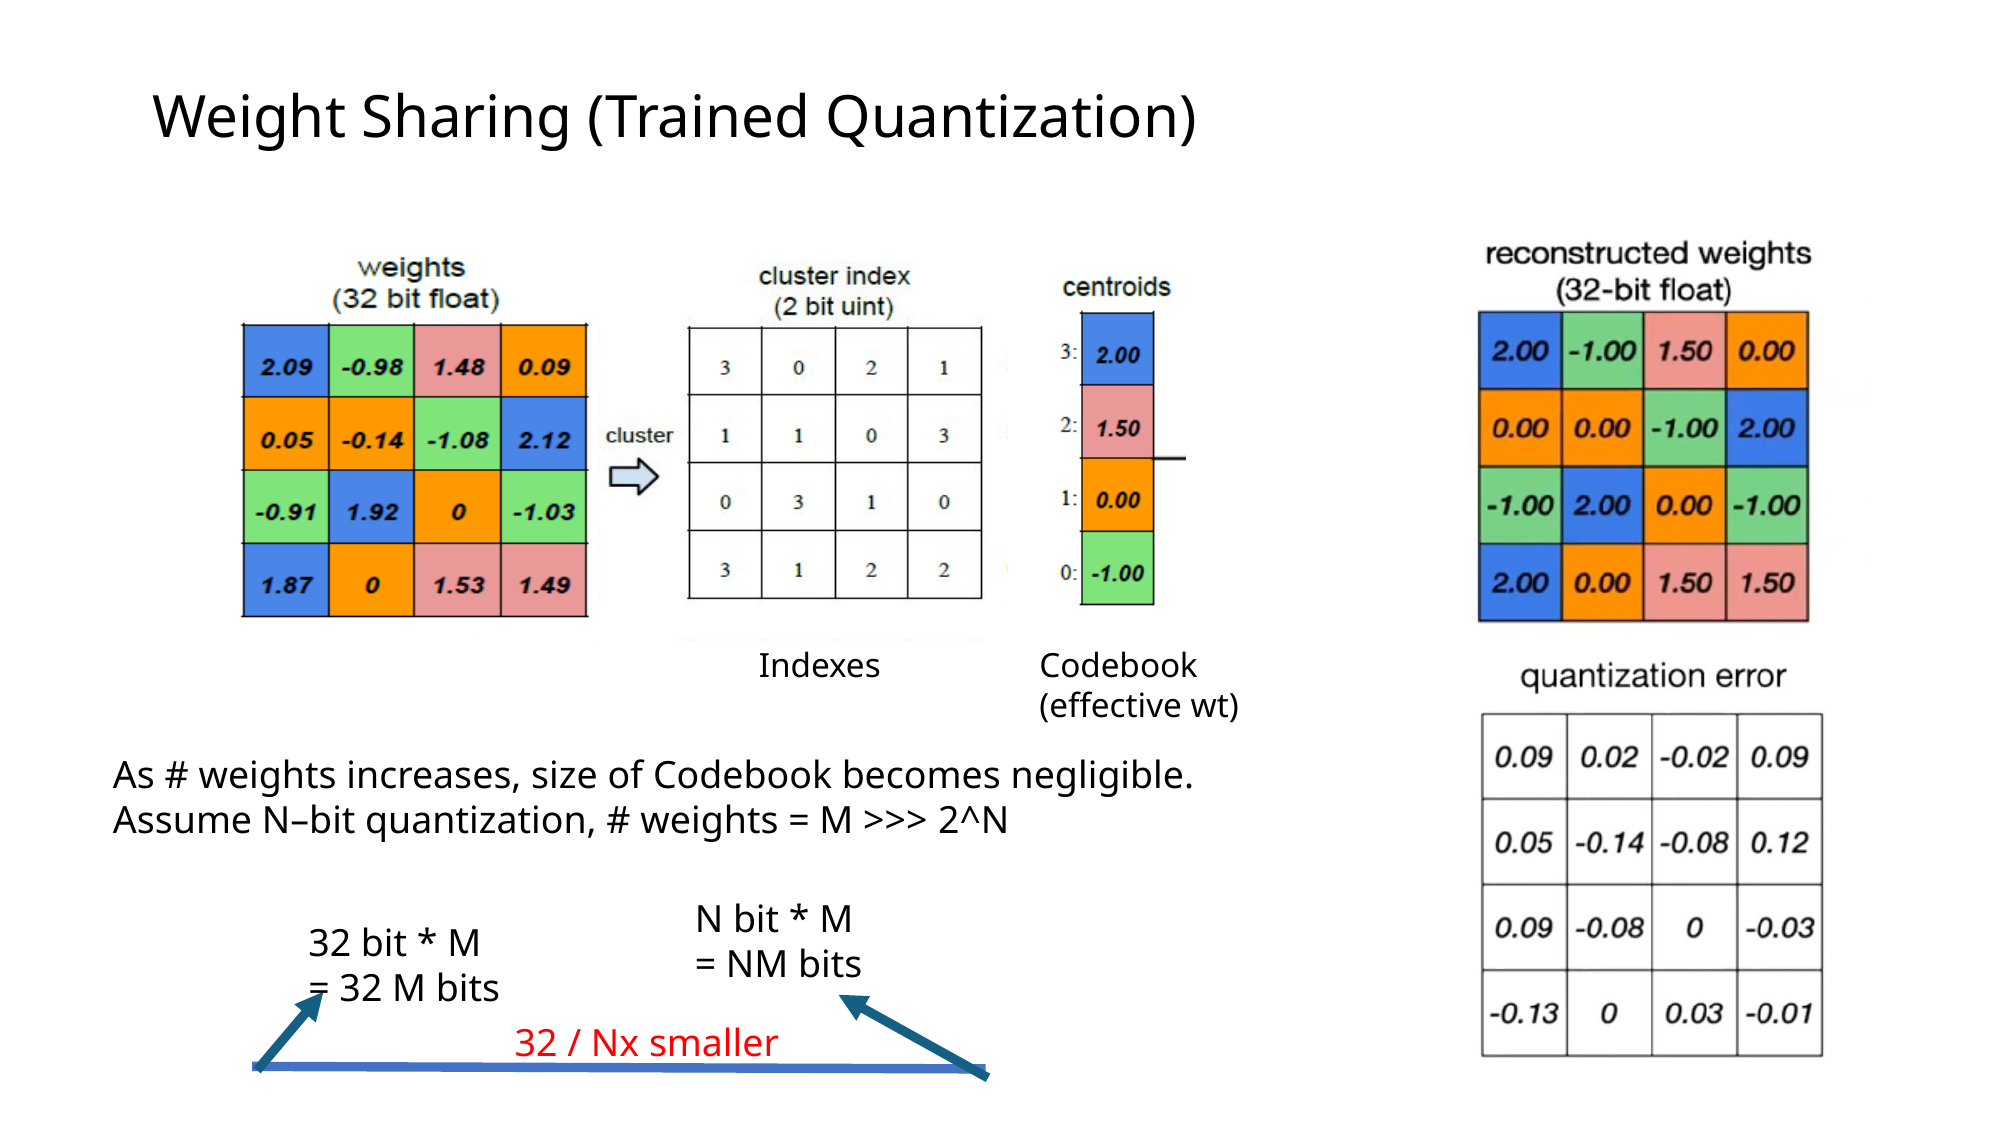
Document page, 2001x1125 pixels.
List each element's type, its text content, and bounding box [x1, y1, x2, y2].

title Weight Sharing (Trained Quantization) [137, 59, 1863, 278]
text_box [324, 1065, 837, 1070]
text_box Codebook (effective wt) [1024, 636, 1279, 732]
text_box Indexes [743, 642, 983, 692]
text_box 32 bit * M = 32 M bits [293, 911, 623, 1017]
text_box N bit * M = NM bits [679, 887, 1009, 993]
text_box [256, 991, 324, 1071]
text_box As # weights increases, size of Codebook becomes negligible. Assume N–bit quantization, # weights = M >>> 2^N [97, 743, 1398, 939]
picture [198, 231, 1009, 642]
text_box 32 / Nx smaller [499, 1011, 837, 1063]
picture [1432, 221, 1871, 1079]
picture [1041, 217, 1187, 656]
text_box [837, 994, 989, 1079]
